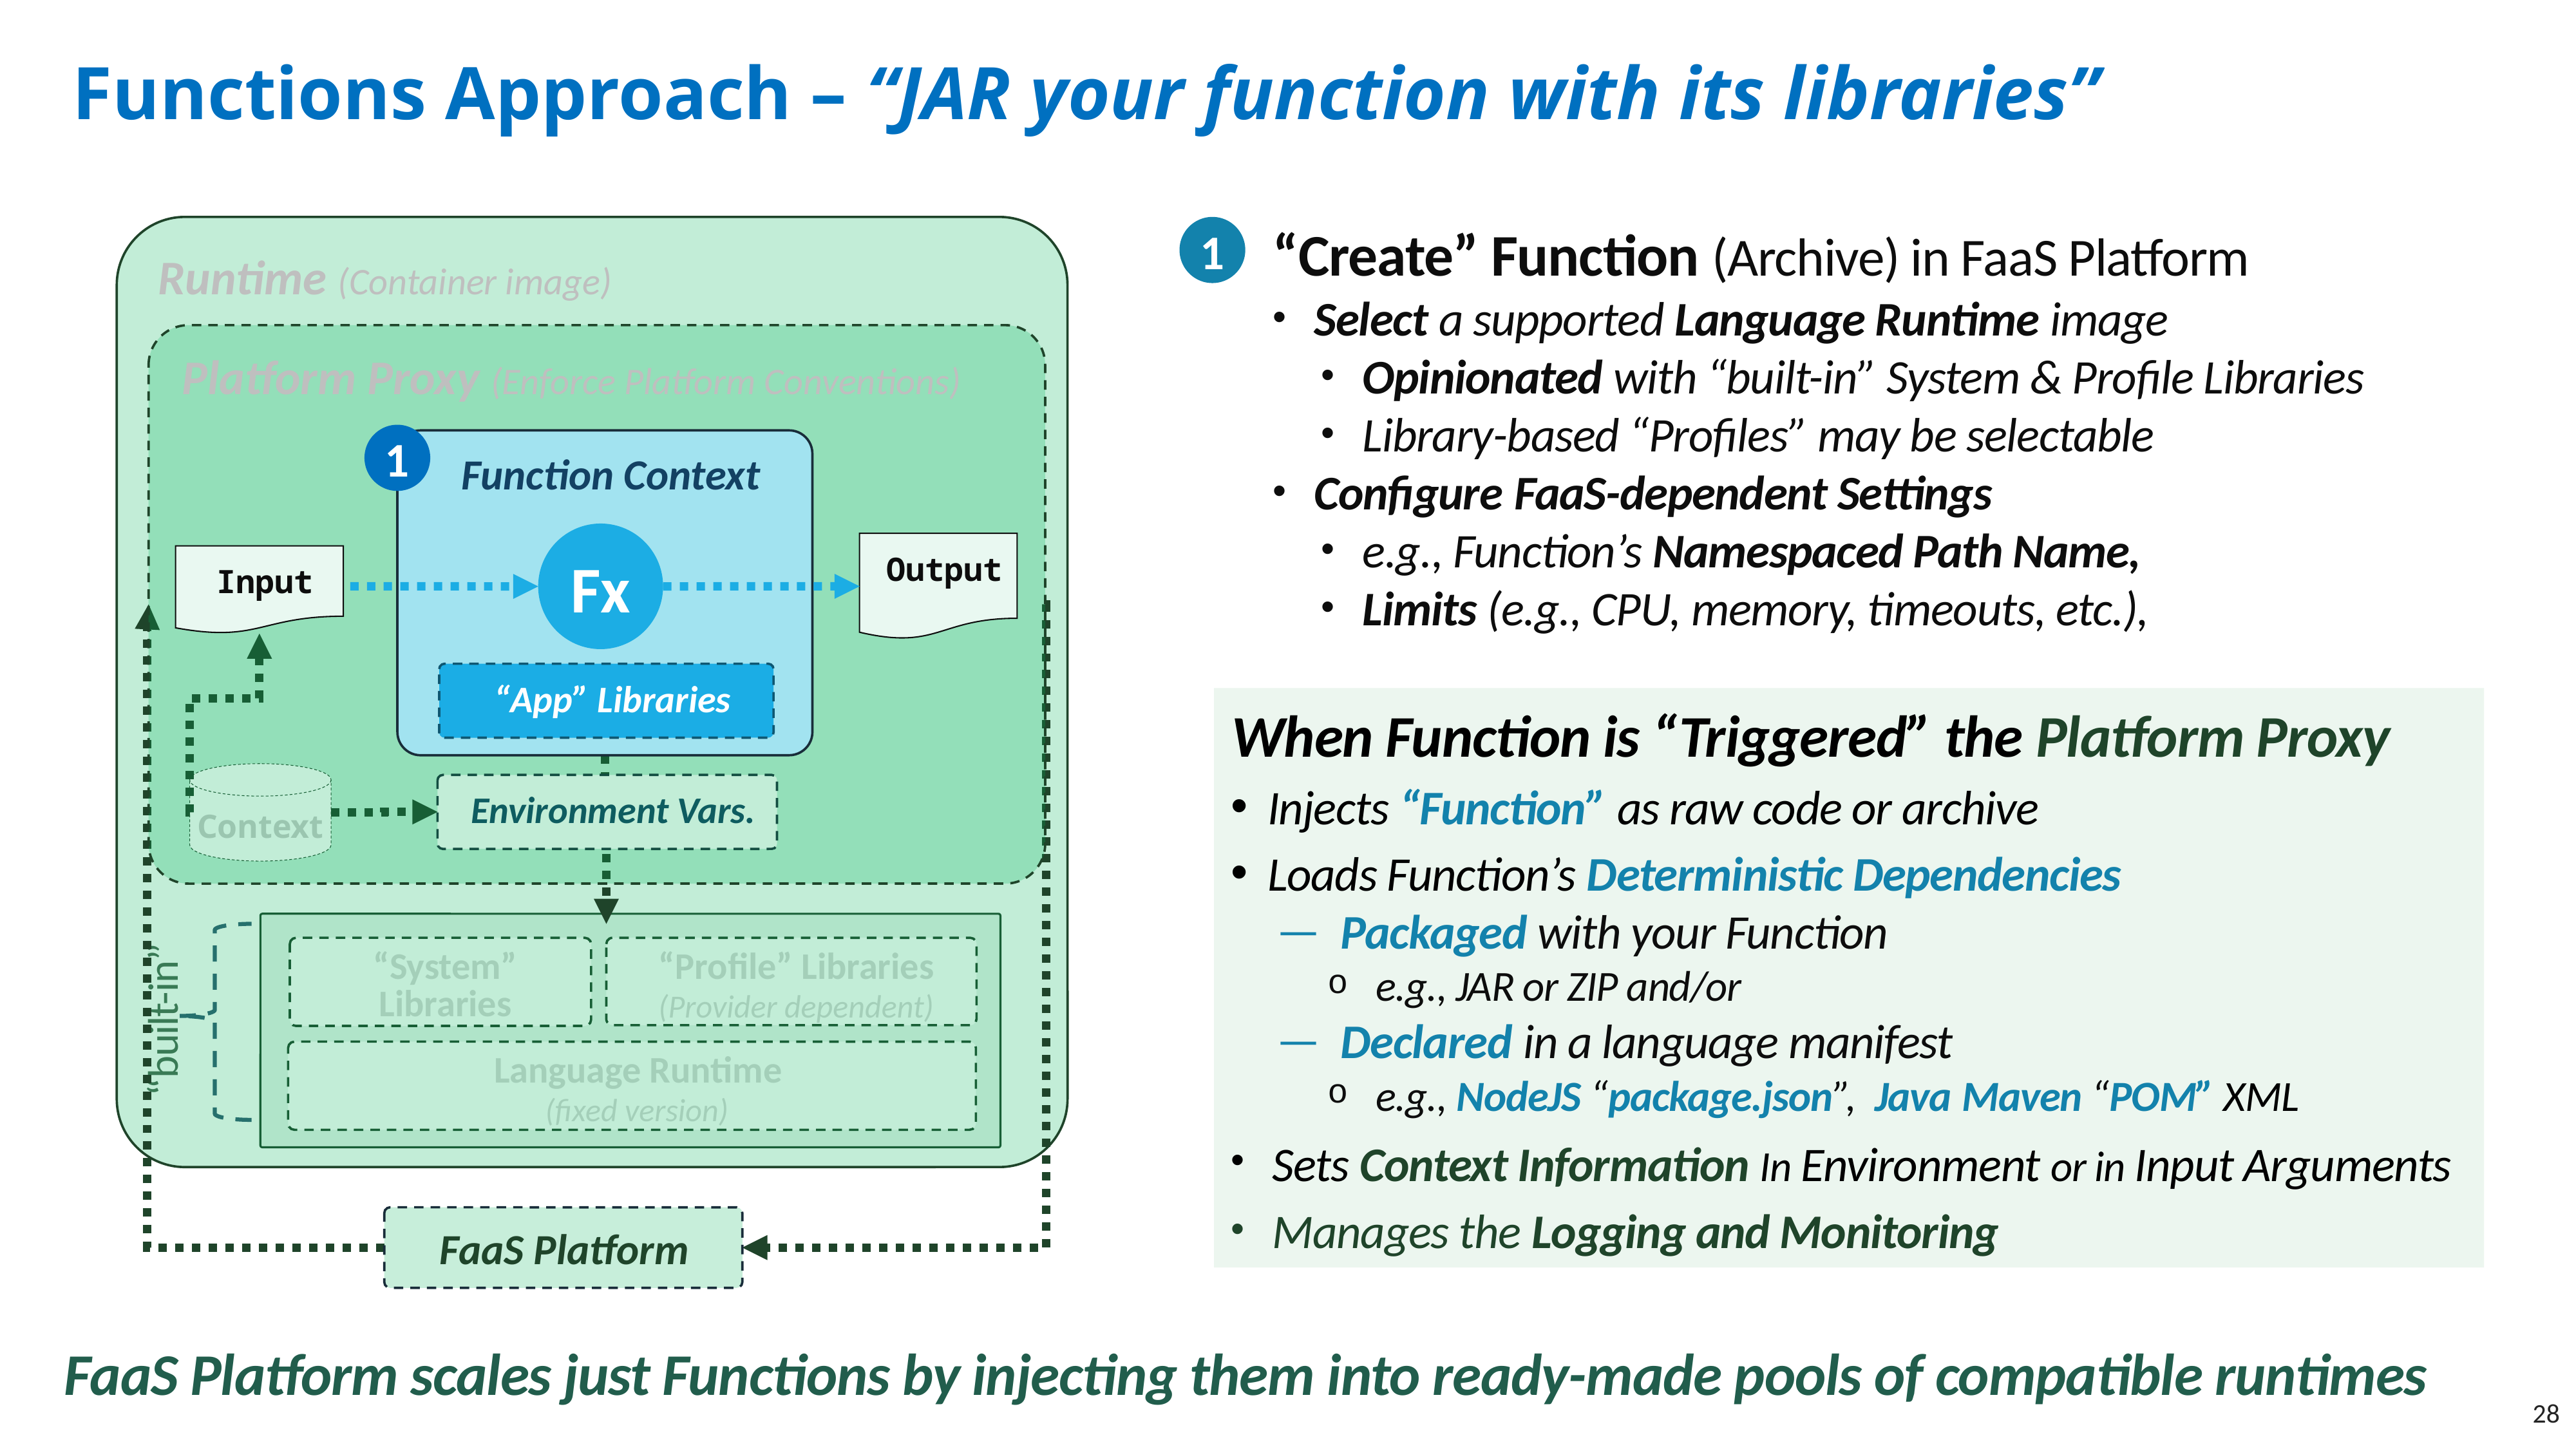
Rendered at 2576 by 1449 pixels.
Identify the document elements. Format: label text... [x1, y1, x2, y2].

slide_number 28 [2110, 1396, 2561, 1435]
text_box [117, 216, 1068, 1288]
title Functions Approach – “JAR your function with its libraries” [62, 50, 2536, 142]
text_box FaaS Platform scales just Functions by injecting them into ready-made pools of compatible runtimes [55, 1331, 2521, 1412]
text_box When Function is “Triggered” the Platform Proxy Injects “Function” as raw code or archive Loads Function’s Deterministic Dependencies Packaged with your Function e.g., JAR or ZIP and/or Declared in a language manifest e.g., NodeJS “package.json”, Java Maven “POM” XML Sets Context Information In Environment or in Input Arguments Manages the Logging and Monitoring [1214, 688, 2485, 1268]
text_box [1179, 216, 2465, 613]
